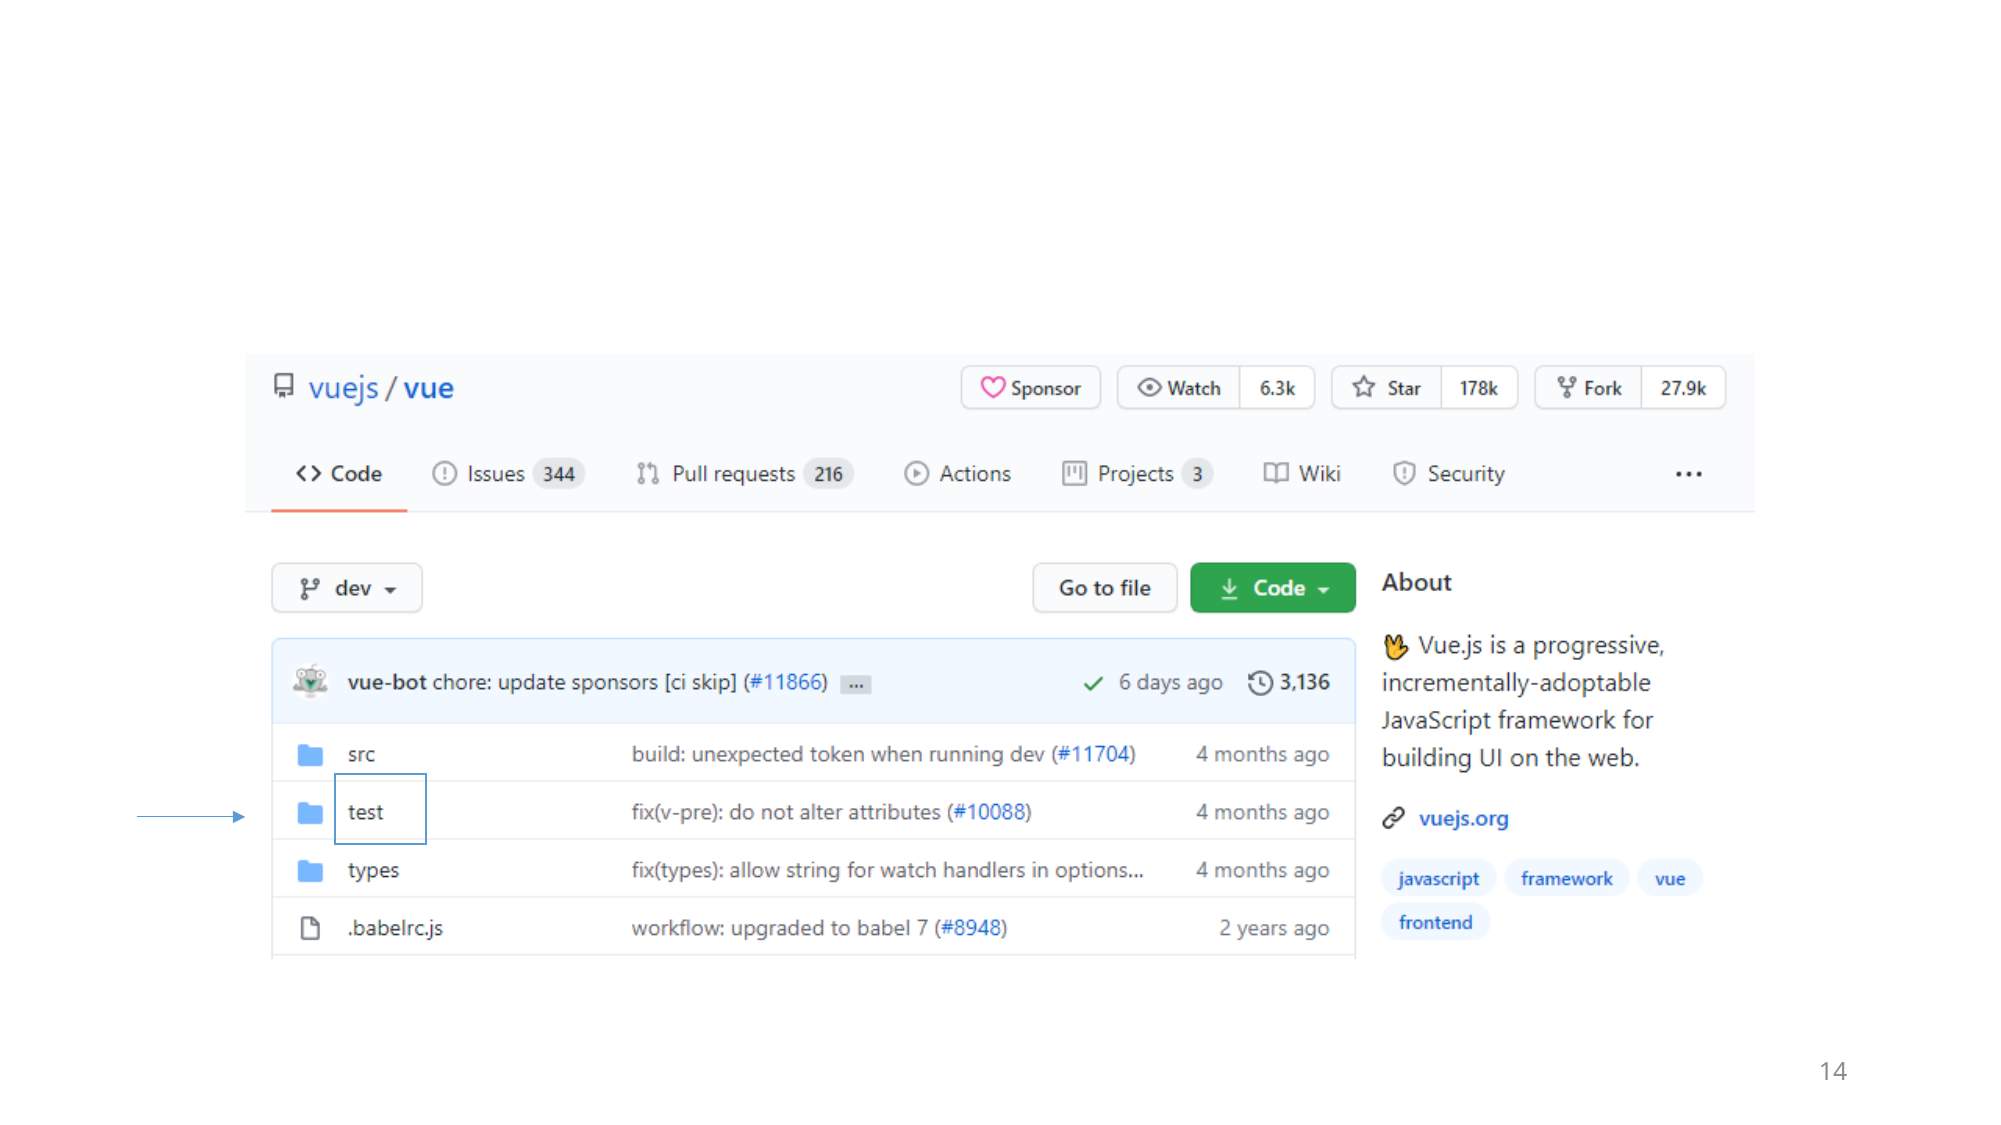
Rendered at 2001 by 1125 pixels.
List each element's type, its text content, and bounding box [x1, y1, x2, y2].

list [245, 354, 1755, 959]
slide_number 14 [1412, 1042, 1863, 1103]
